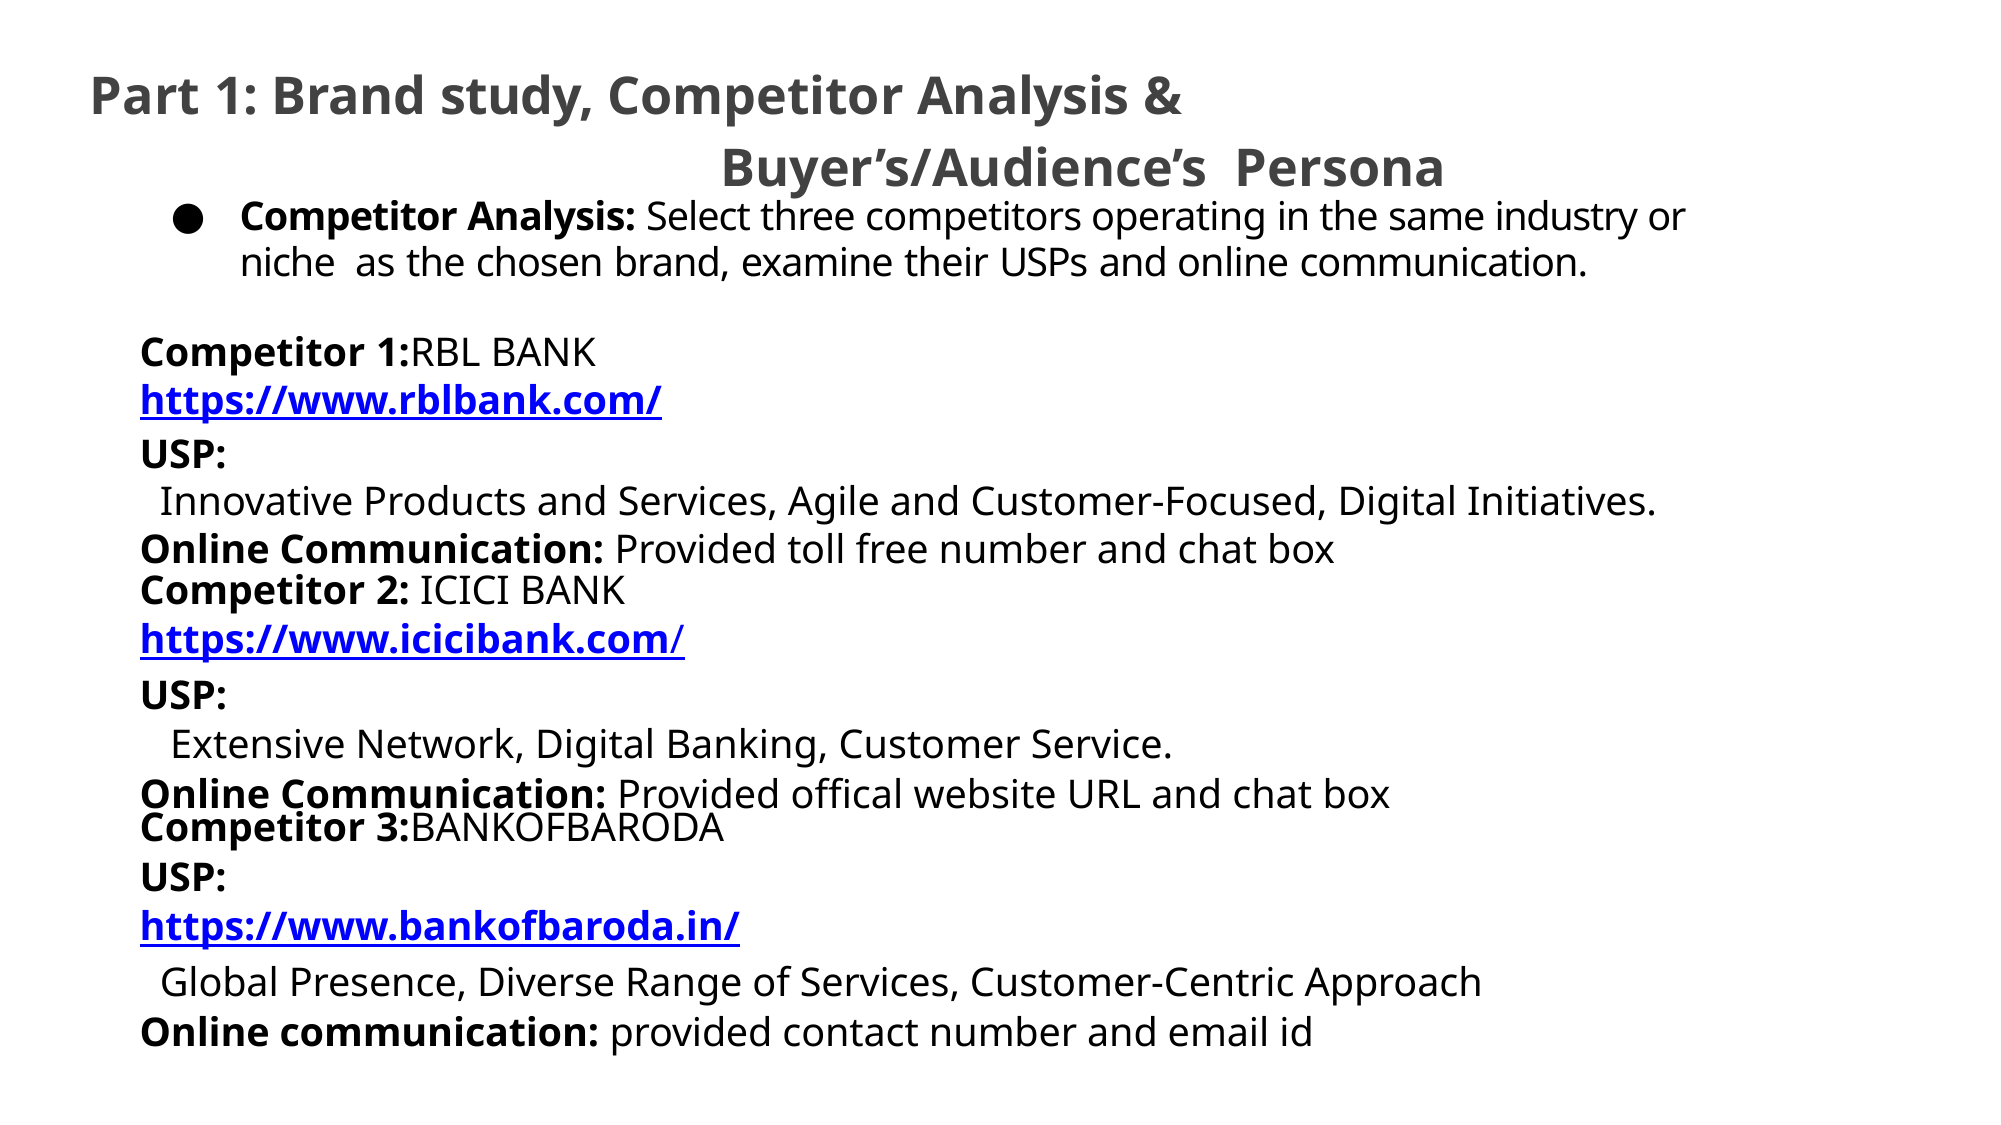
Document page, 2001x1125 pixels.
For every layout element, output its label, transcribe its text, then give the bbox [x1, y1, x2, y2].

text_box Competitor 2: ICICI BANK https://www.icicibank.com/ USP: Extensive Network, Digital Banking, Customer Service. Online Communication: Provided offical website URL and chat box [137, 562, 1700, 866]
text_box Competitor 3:BANKOFBARODA USP: https://www.bankofbaroda.in/ Global Presence, Diverse Range of Services, Customer-Centric Approach Online communication: provided contact number and email id [137, 800, 1550, 1125]
text_box Competitor Analysis: Select three competitors operating in the same industry or niche as the chosen brand, examine their USPs and online communication. Competitor 1:RBL BANK https://www.rblbank.com/ USP: Innovative Products and Services, Agile and Customer-Focused, Digital Initiatives. Online Communication: Provided toll free number and chat box [137, 187, 1690, 562]
title Part 1: Brand study, Competitor Analysis & Buyer’s/Audience’s Persona [87, 50, 1550, 240]
